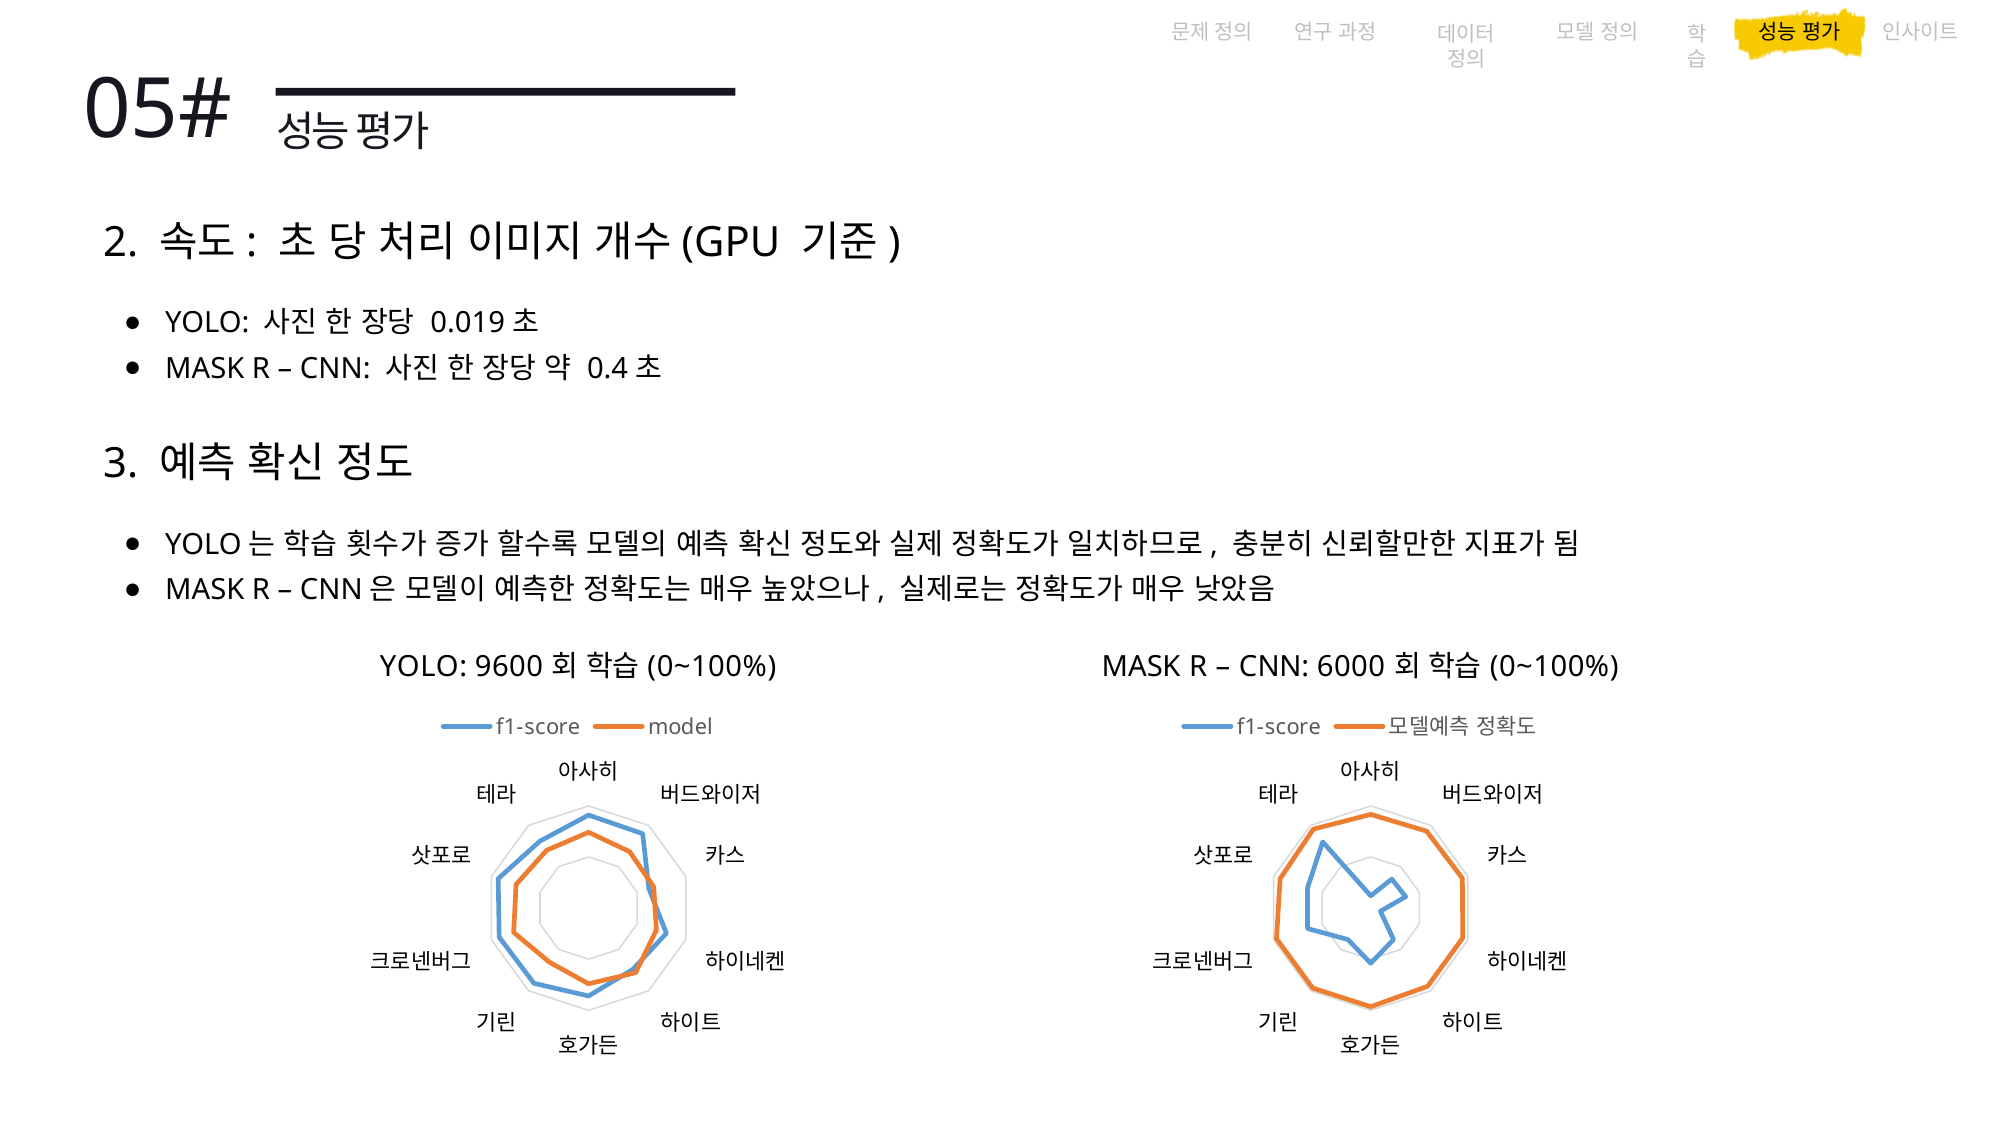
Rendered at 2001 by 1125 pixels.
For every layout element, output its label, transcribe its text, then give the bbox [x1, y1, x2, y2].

text_box 3. 예측 확신 정도 [88, 421, 1783, 499]
text_box 2. 속도: 초 당 처리 이미지 개수(GPU 기준) [88, 199, 1783, 278]
text_box YOLO: 사진 한 장당 0.019초 MASK R – CNN: 사진 한 장당 약 0.4초 [75, 278, 1882, 372]
text_box 연구 과정 [1278, 5, 1393, 56]
text_box 인사이트 [1884, 5, 1978, 56]
text_box 데이터 정의 [1402, 5, 1531, 86]
text_box YOLO는 학습 횟수가 증가 할수록 모델의 예측 확신 정도와 실제 정확도가 일치하므로, 충분히 신뢰할만한 지표가 됨 MASK R – CNN은 모델이 예측한 정확도는 매우 높았으나, 실제로는 정확도가 매우 낮았음 [75, 499, 1882, 594]
text_box 05# [68, 46, 248, 161]
text_box 문제 정의 [1154, 5, 1269, 56]
text_box 모델 정의 [1540, 5, 1655, 56]
chart [985, 619, 1736, 1070]
text_box 성능 평가 [261, 97, 722, 162]
chart [203, 619, 954, 1070]
picture [1715, 0, 1884, 99]
text_box [275, 87, 737, 97]
text_box 학습 [1663, 5, 1715, 86]
